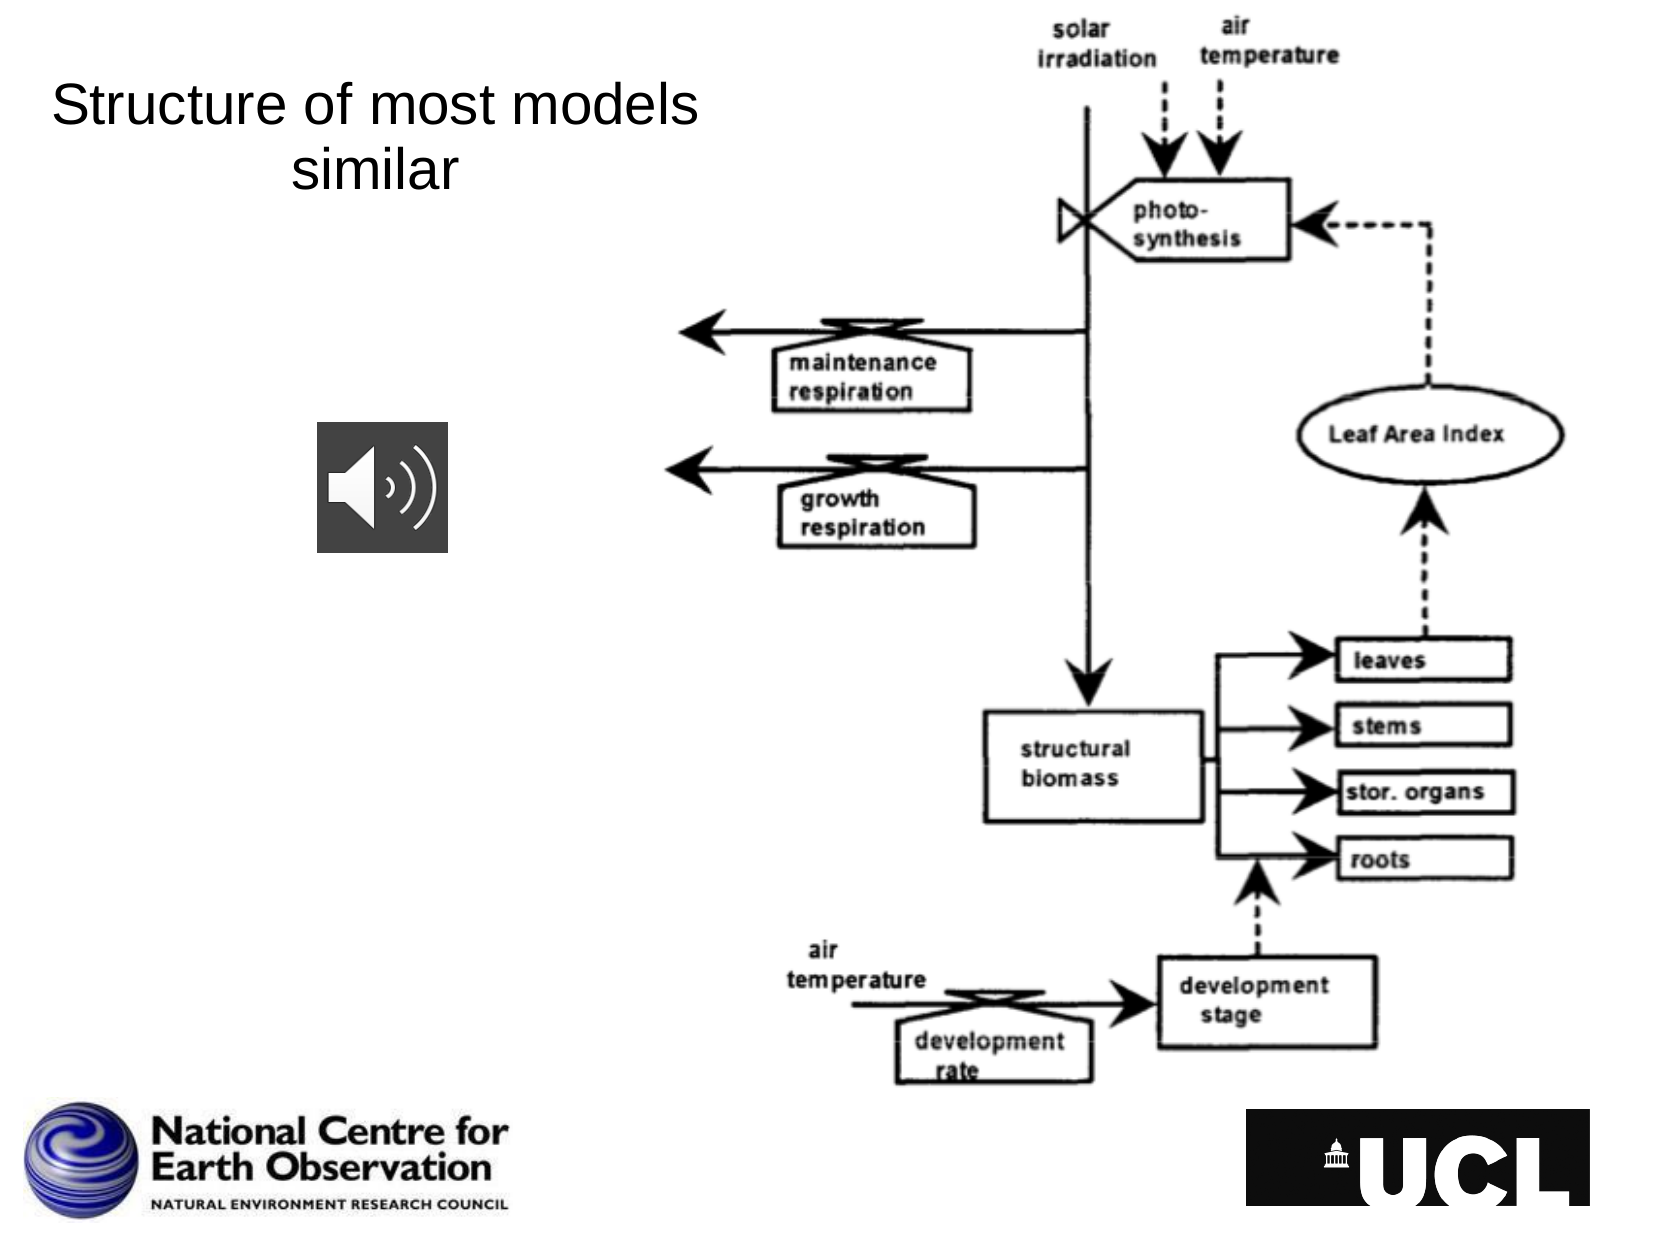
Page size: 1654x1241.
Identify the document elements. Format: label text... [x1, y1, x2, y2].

picture [23, 1097, 513, 1223]
text_box Structure of most models similar [35, 64, 542, 213]
picture [315, 420, 450, 555]
picture [547, 0, 1654, 1206]
